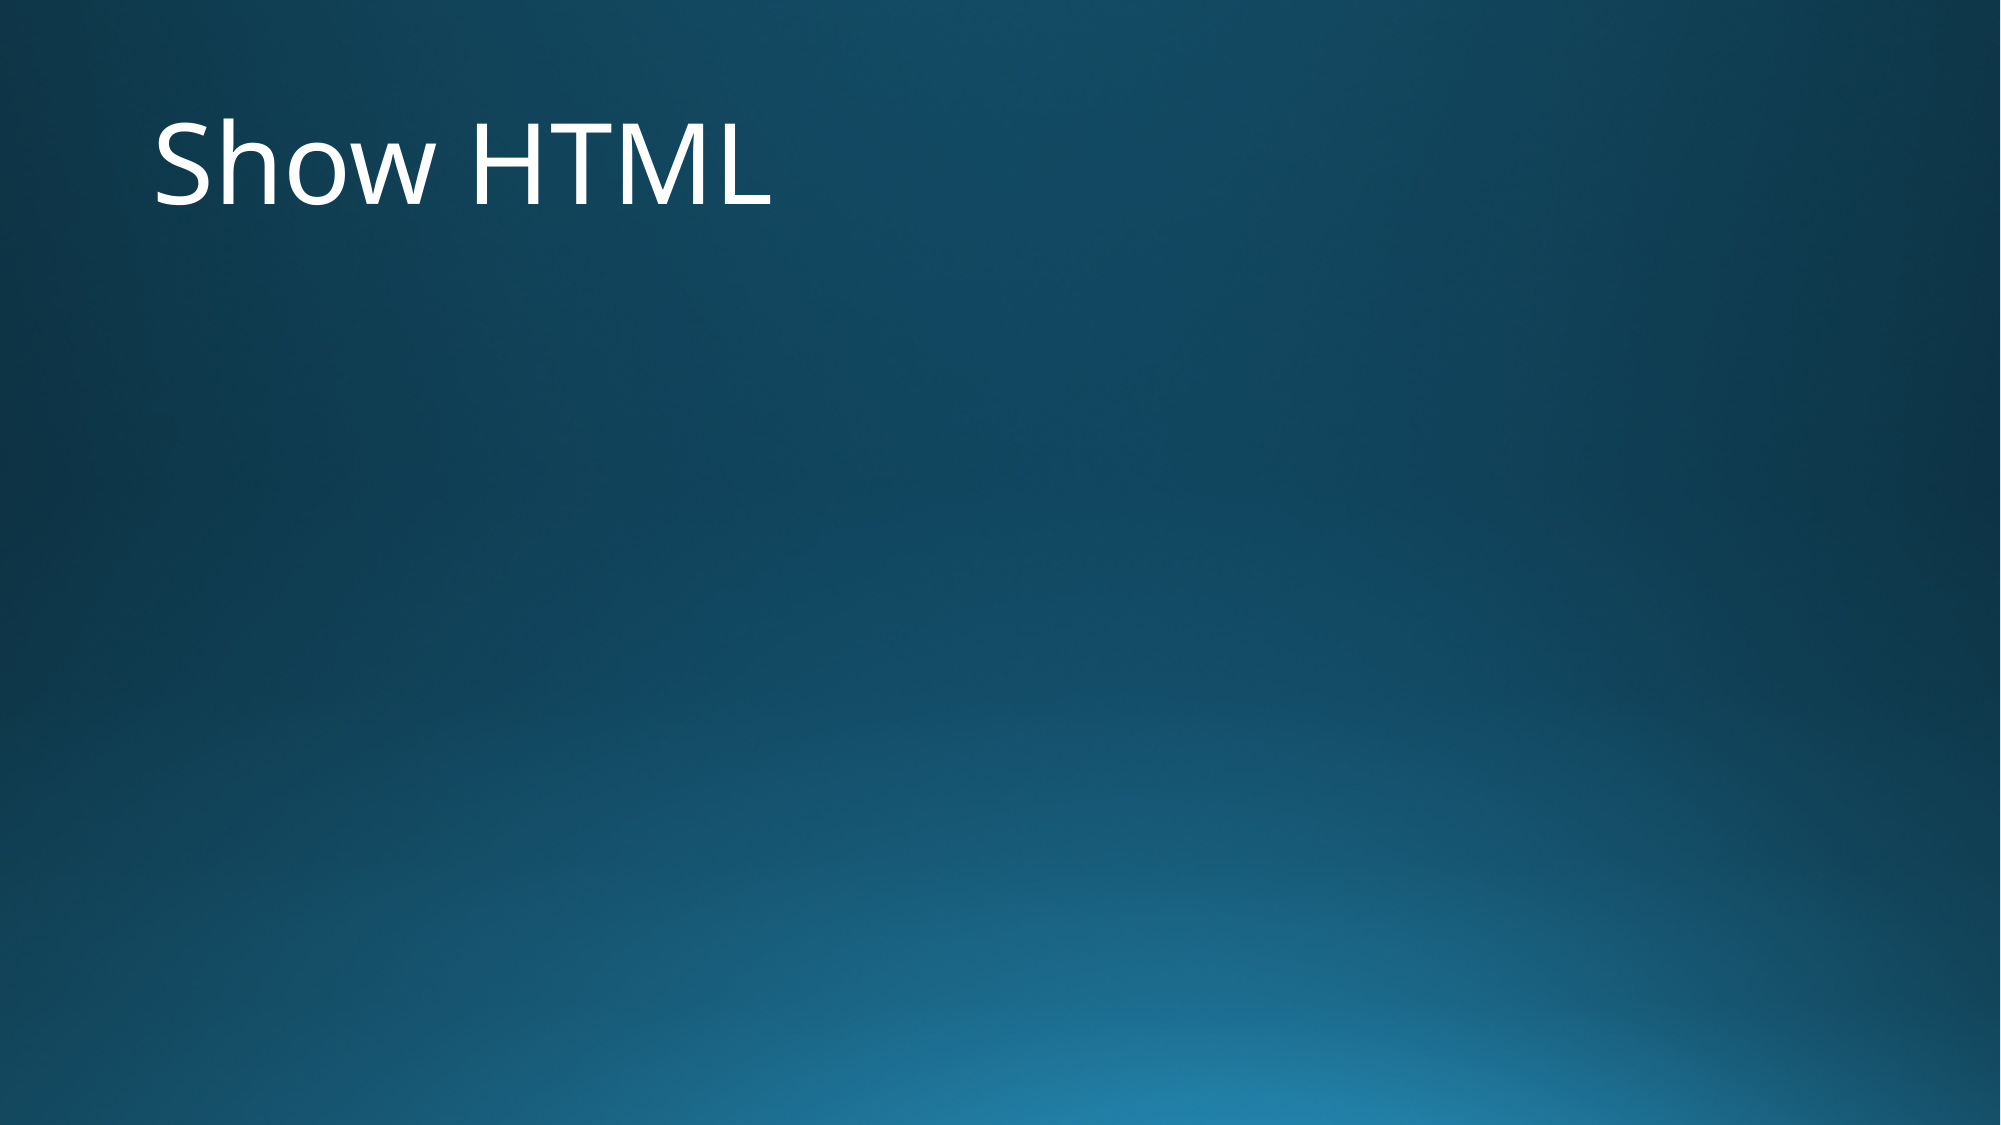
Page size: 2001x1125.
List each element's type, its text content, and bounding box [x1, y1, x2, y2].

picture [0, 0, 2001, 1125]
title Show HTML [137, 59, 1863, 278]
